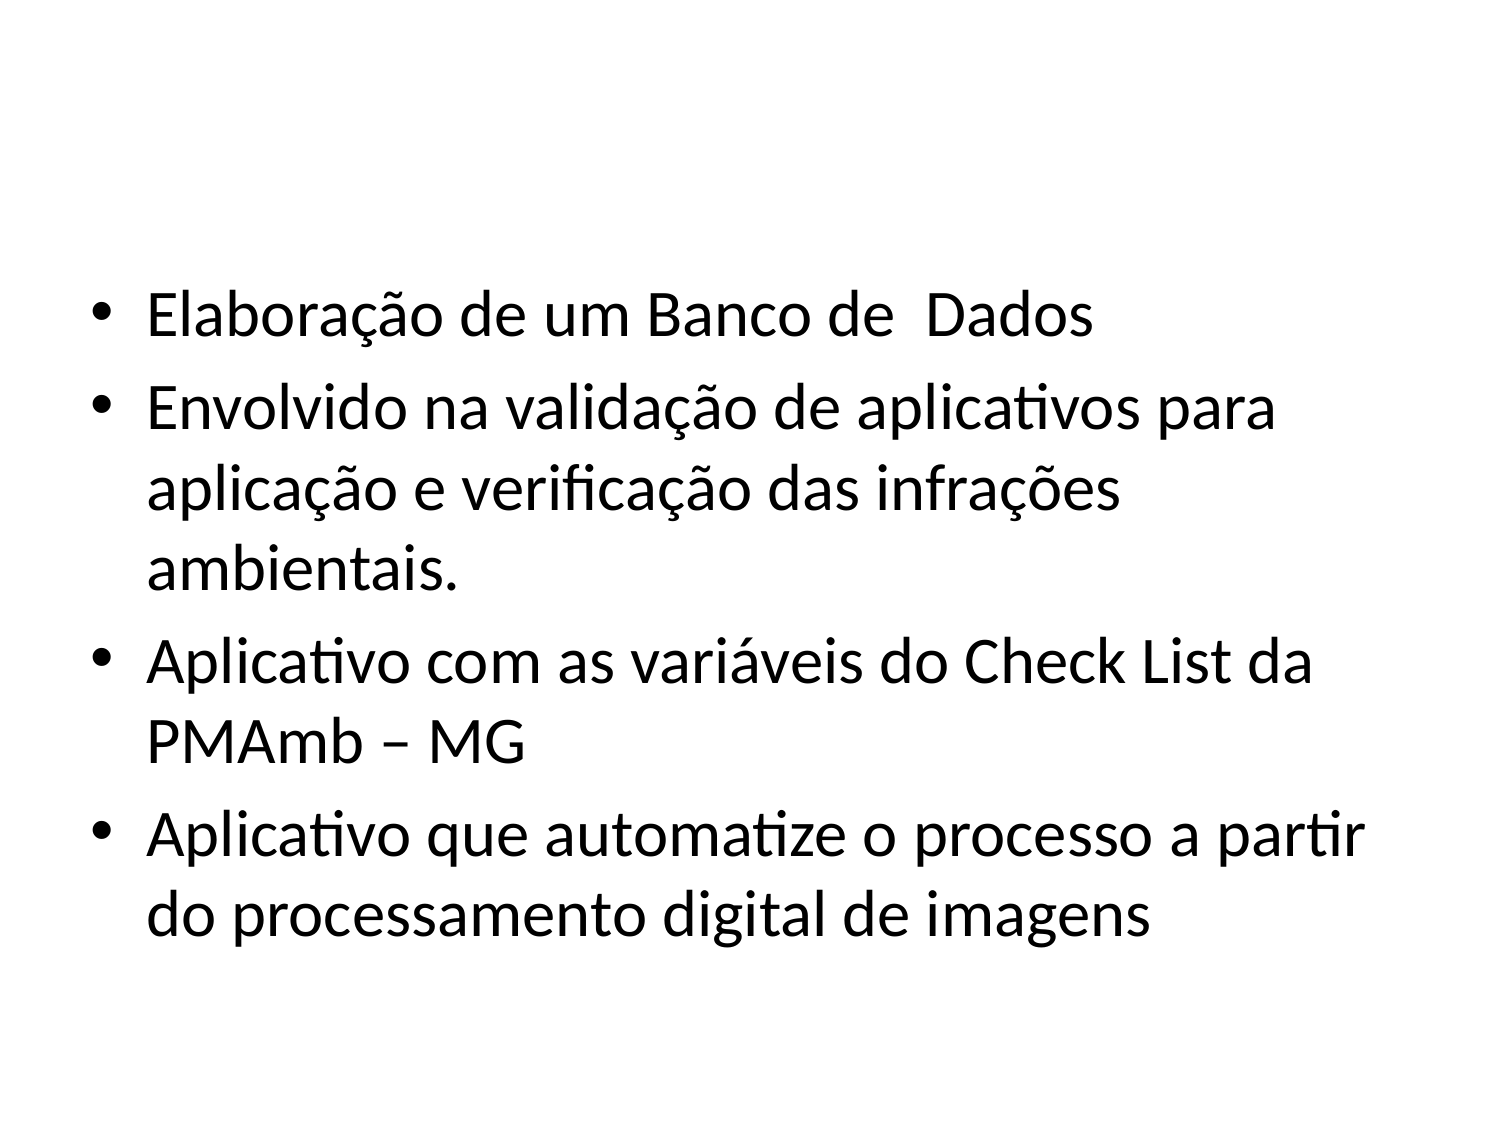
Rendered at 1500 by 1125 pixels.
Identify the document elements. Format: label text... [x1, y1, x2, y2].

list Elaboração de um Banco de Dados Envolvido na validação de aplicativos para aplicação e verificação das infrações ambientais. Aplicativo com as variáveis do Check List da PMAmb – MG Aplicativo que automatize o processo a partir do processamento digital de imagens [75, 262, 1425, 1005]
